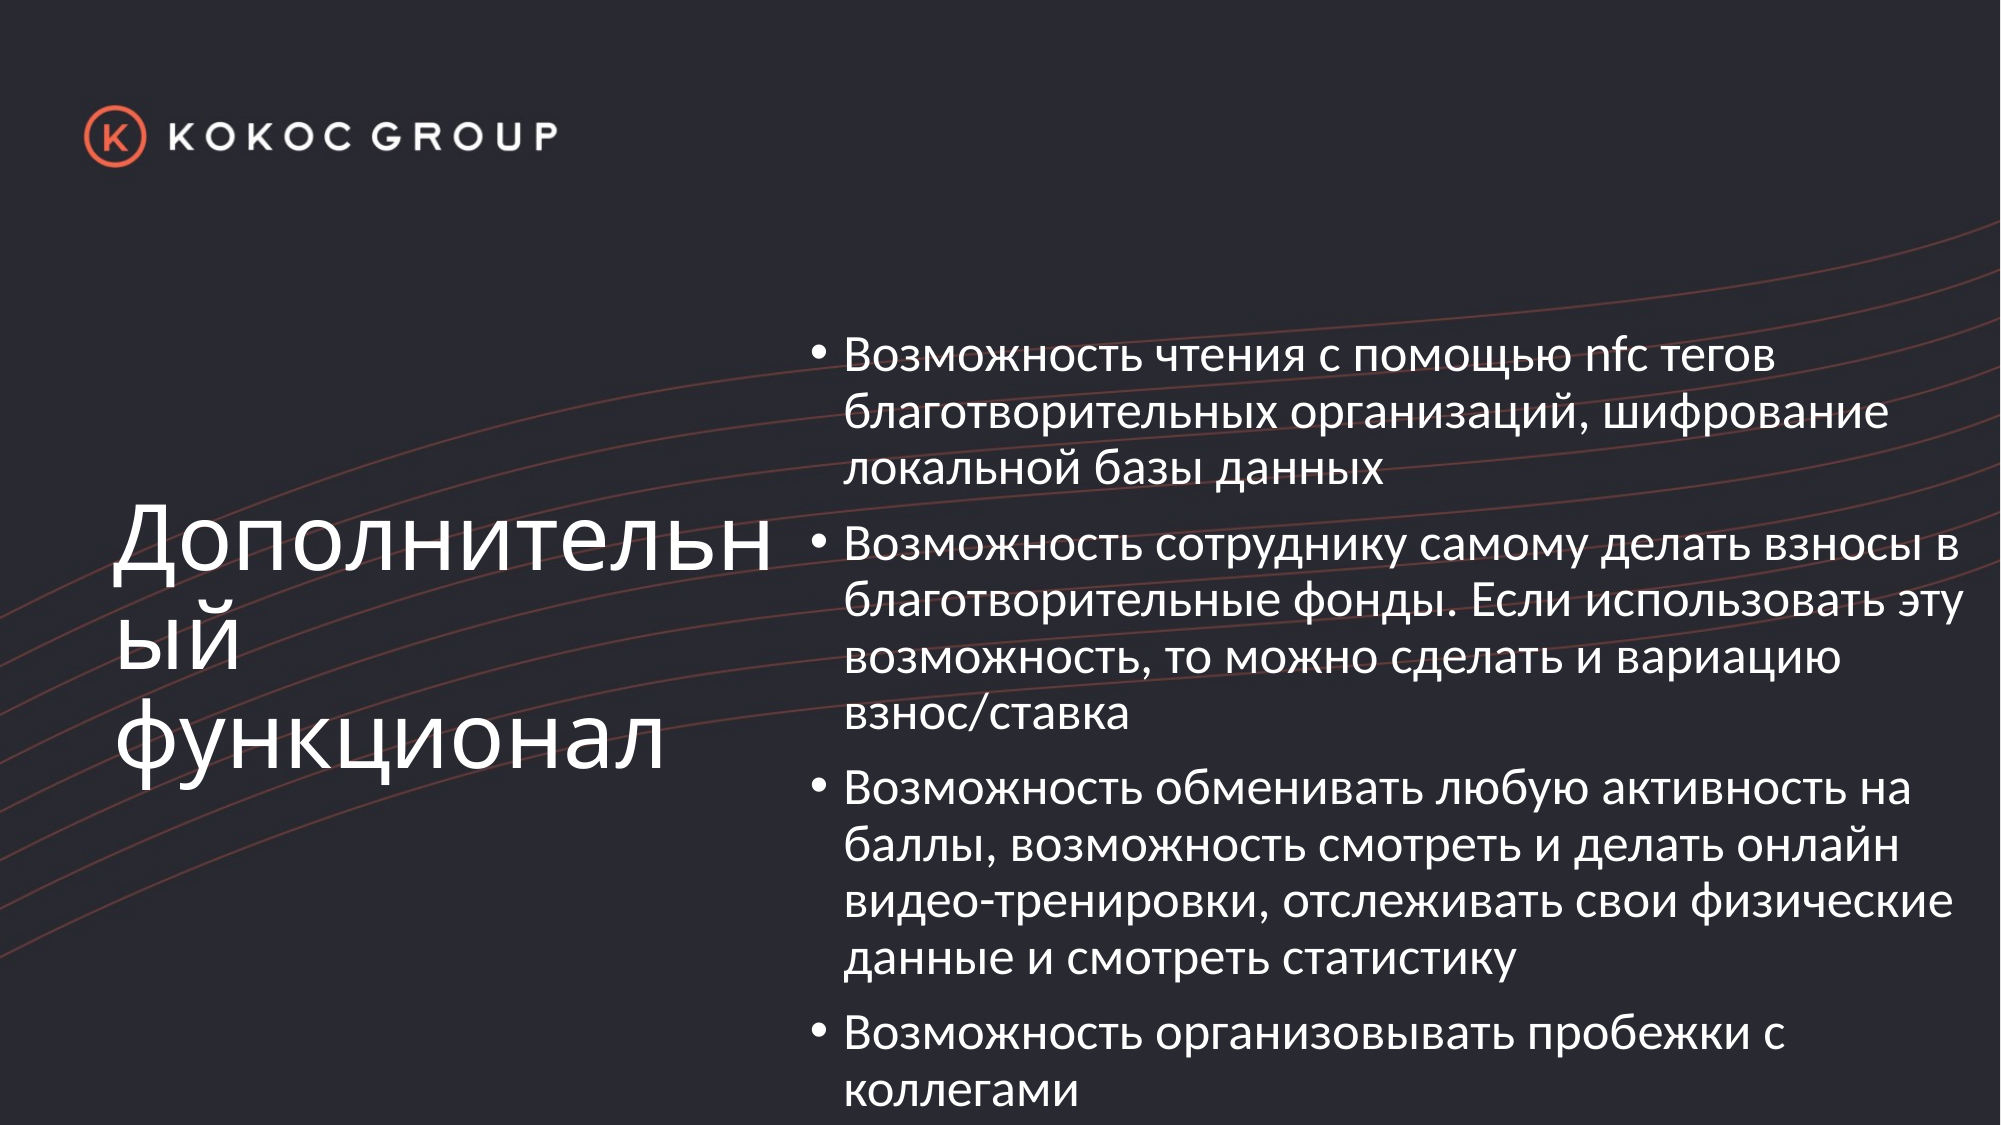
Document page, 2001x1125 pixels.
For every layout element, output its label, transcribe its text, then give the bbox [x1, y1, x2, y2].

list Возможность чтения с помощью nfc тегов благотворительных организаций, шифрование локальной базы данных Возможность сотруднику самому делать взносы в благотворительные фонды. Если использовать эту возможность, то можно сделать и вариацию взнос/ставка Возможность обменивать любую активность на баллы, возможность смотреть и делать онлайн видео-тренировки, отслеживать свои физические данные и смотреть статистику Возможность организовывать пробежки с коллегами [794, 319, 2000, 1125]
title Дополнительный функционал [98, 531, 794, 749]
picture [0, 0, 2001, 1125]
